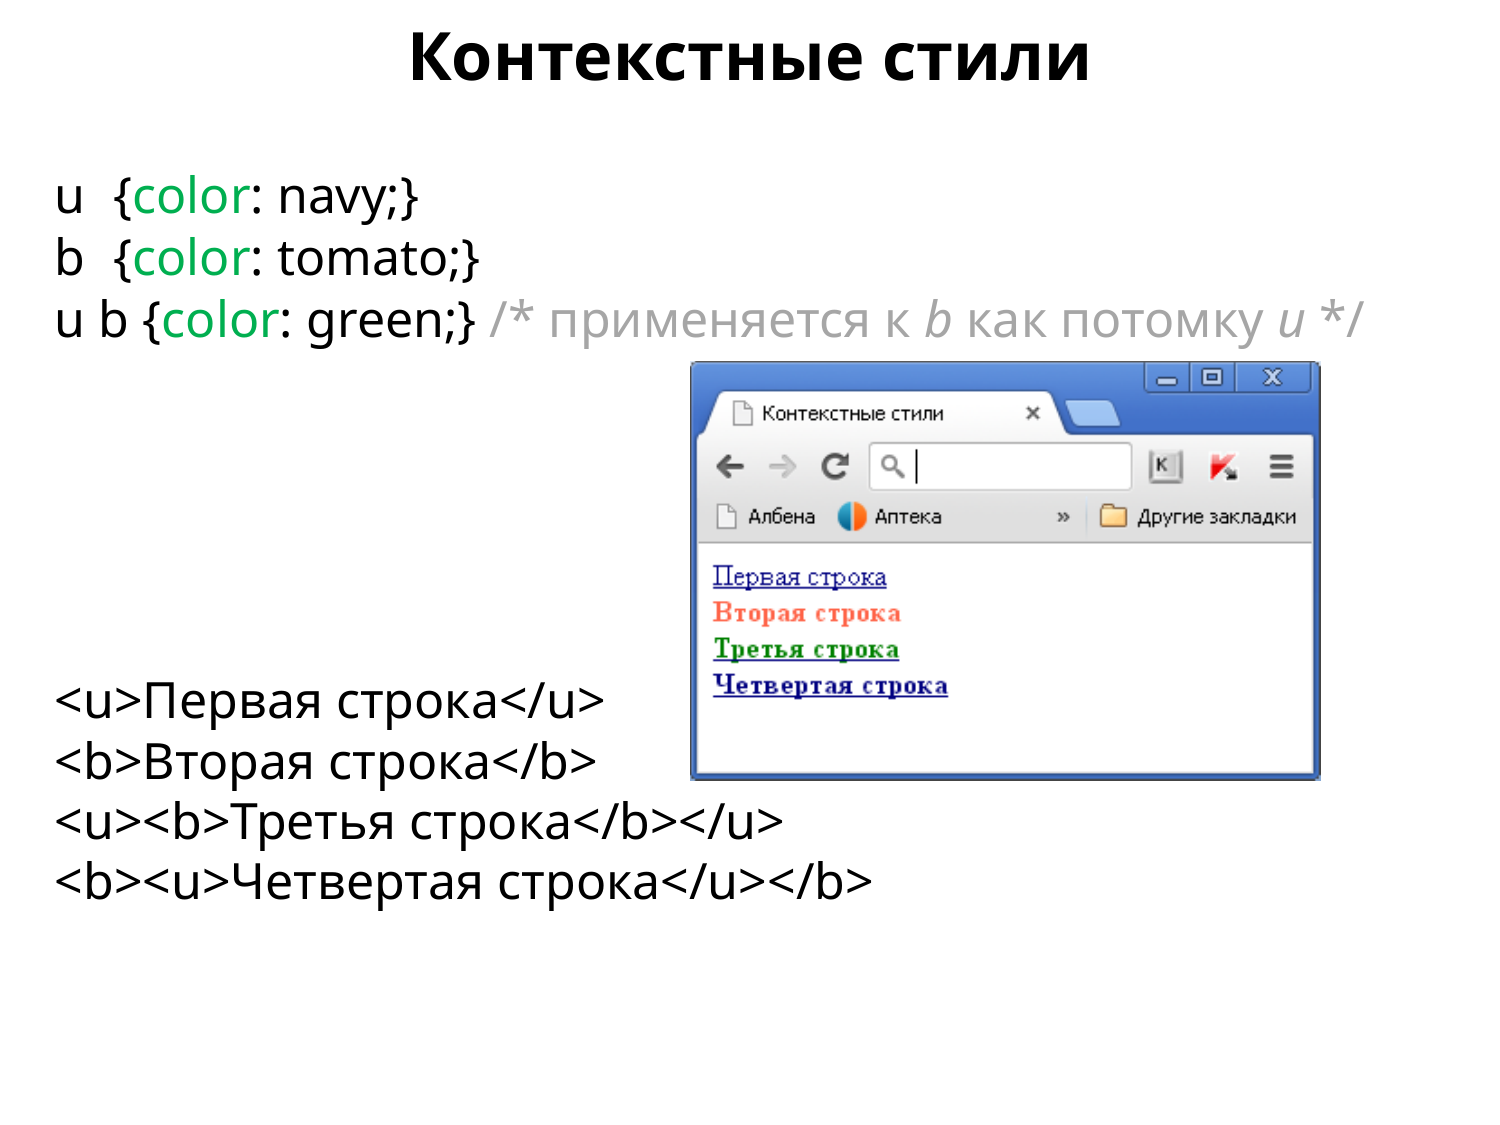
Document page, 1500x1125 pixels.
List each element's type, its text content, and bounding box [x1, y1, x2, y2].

text_box Контекстные стили [5, 5, 1495, 101]
text_box u {color: navy;} b {color: tomato;} u b {color: green;} /* применяется к b как потомку u */ <u>Первая строка</u> <b>Вторая строка</b> <u><b>Третья строка</b></u> <b><u>Четвертая строка</u></b> [53, 160, 1463, 910]
picture [690, 361, 1321, 781]
